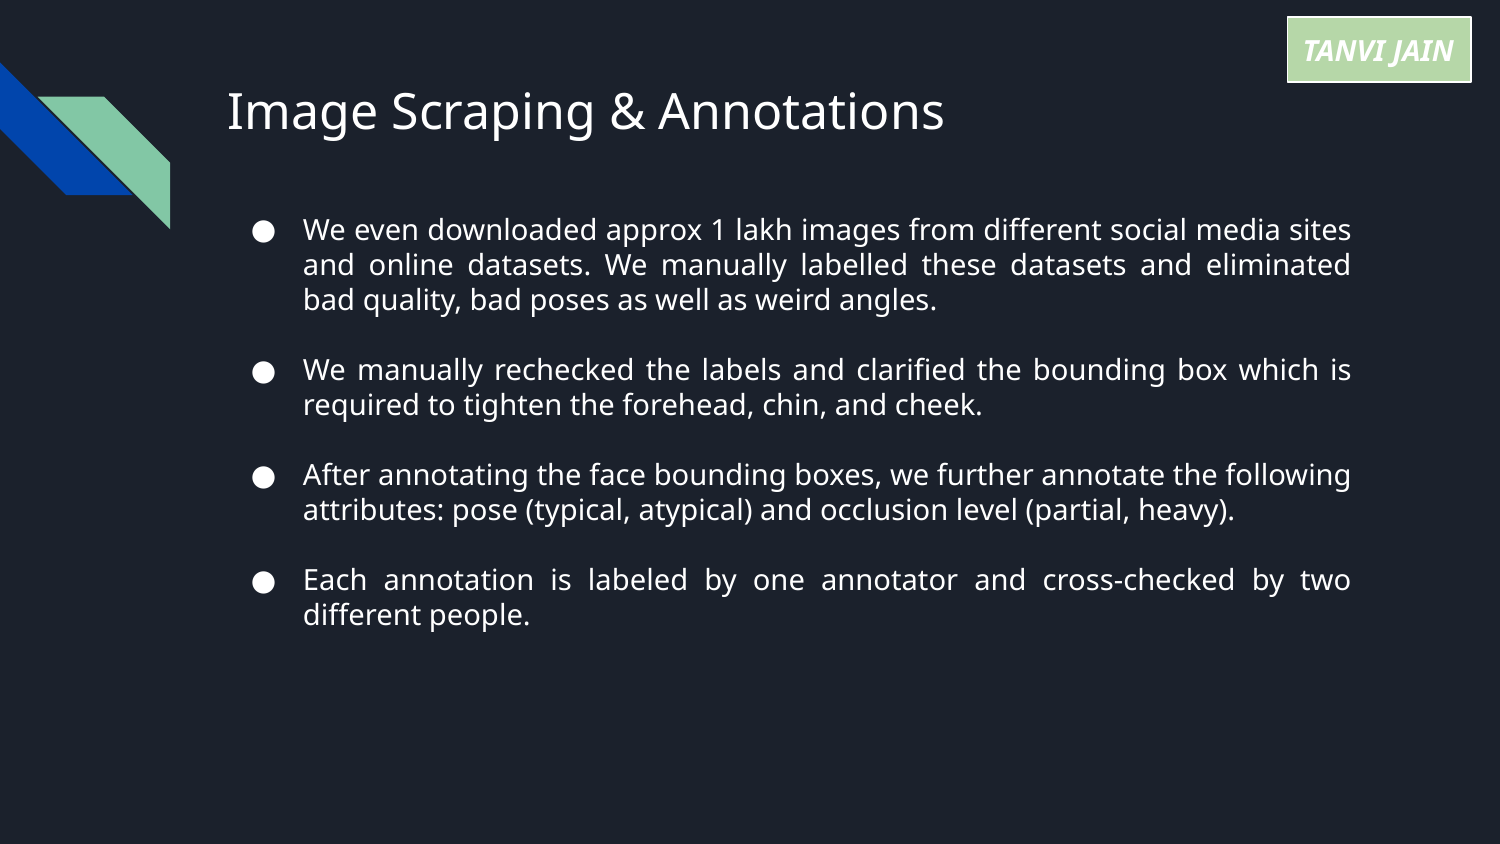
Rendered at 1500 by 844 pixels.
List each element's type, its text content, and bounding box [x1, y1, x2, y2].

title Image Scraping & Annotations [212, 64, 1167, 181]
list We even downloaded approx 1 lakh images from different social media sites and online datasets. We manually labelled these datasets and eliminated bad quality, bad poses as well as weird angles. We manually rechecked the labels and clarified the bounding box which is required to tighten the forehead, chin, and cheek. After annotating the face bounding boxes, we further annotate the following attributes: pose (typical, atypical) and occlusion level (partial, heavy). Each annotation is labeled by one annotator and cross-checked by two different people. [212, 195, 1368, 674]
text_box TANVI JAIN [1287, 17, 1471, 82]
